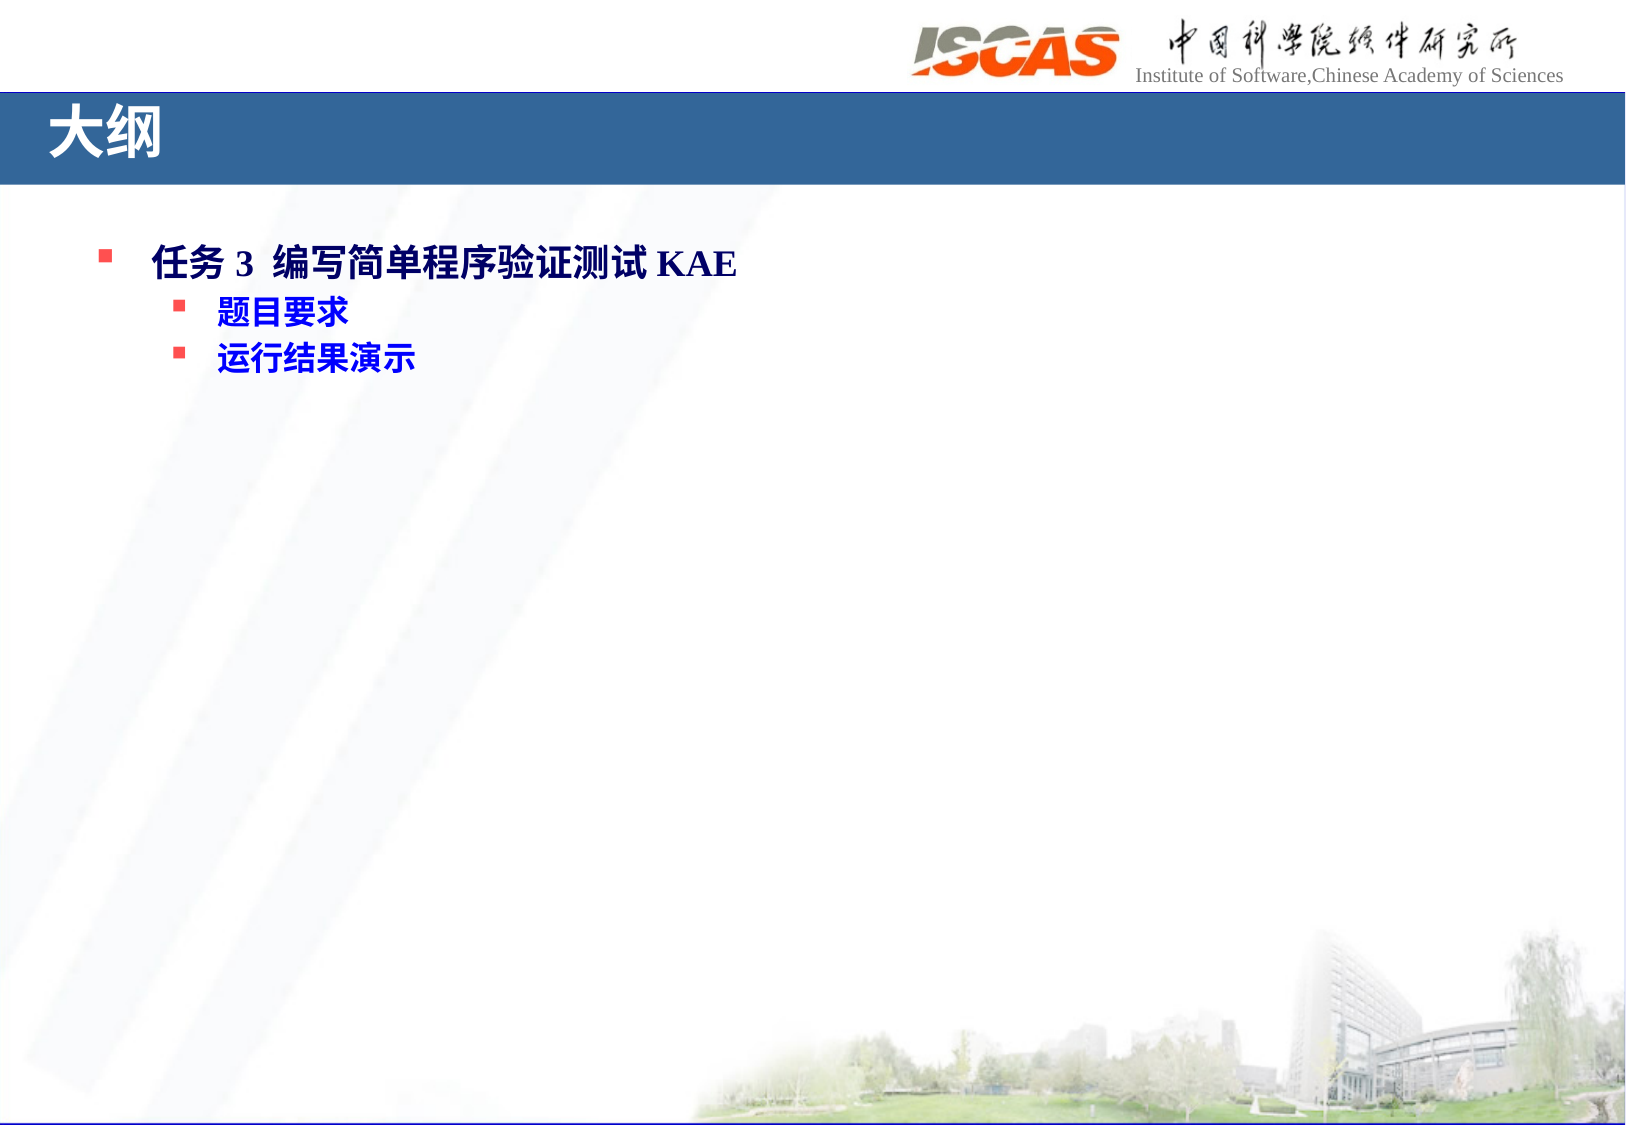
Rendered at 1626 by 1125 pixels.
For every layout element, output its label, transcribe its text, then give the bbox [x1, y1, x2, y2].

picture [907, 18, 1132, 87]
list 任务3 编写简单程序验证测试KAE 题目要求 运行结果演示 [80, 231, 1545, 988]
picture [0, 92, 1626, 1125]
picture [1166, 15, 1519, 71]
title 大纲 [0, 93, 1625, 185]
